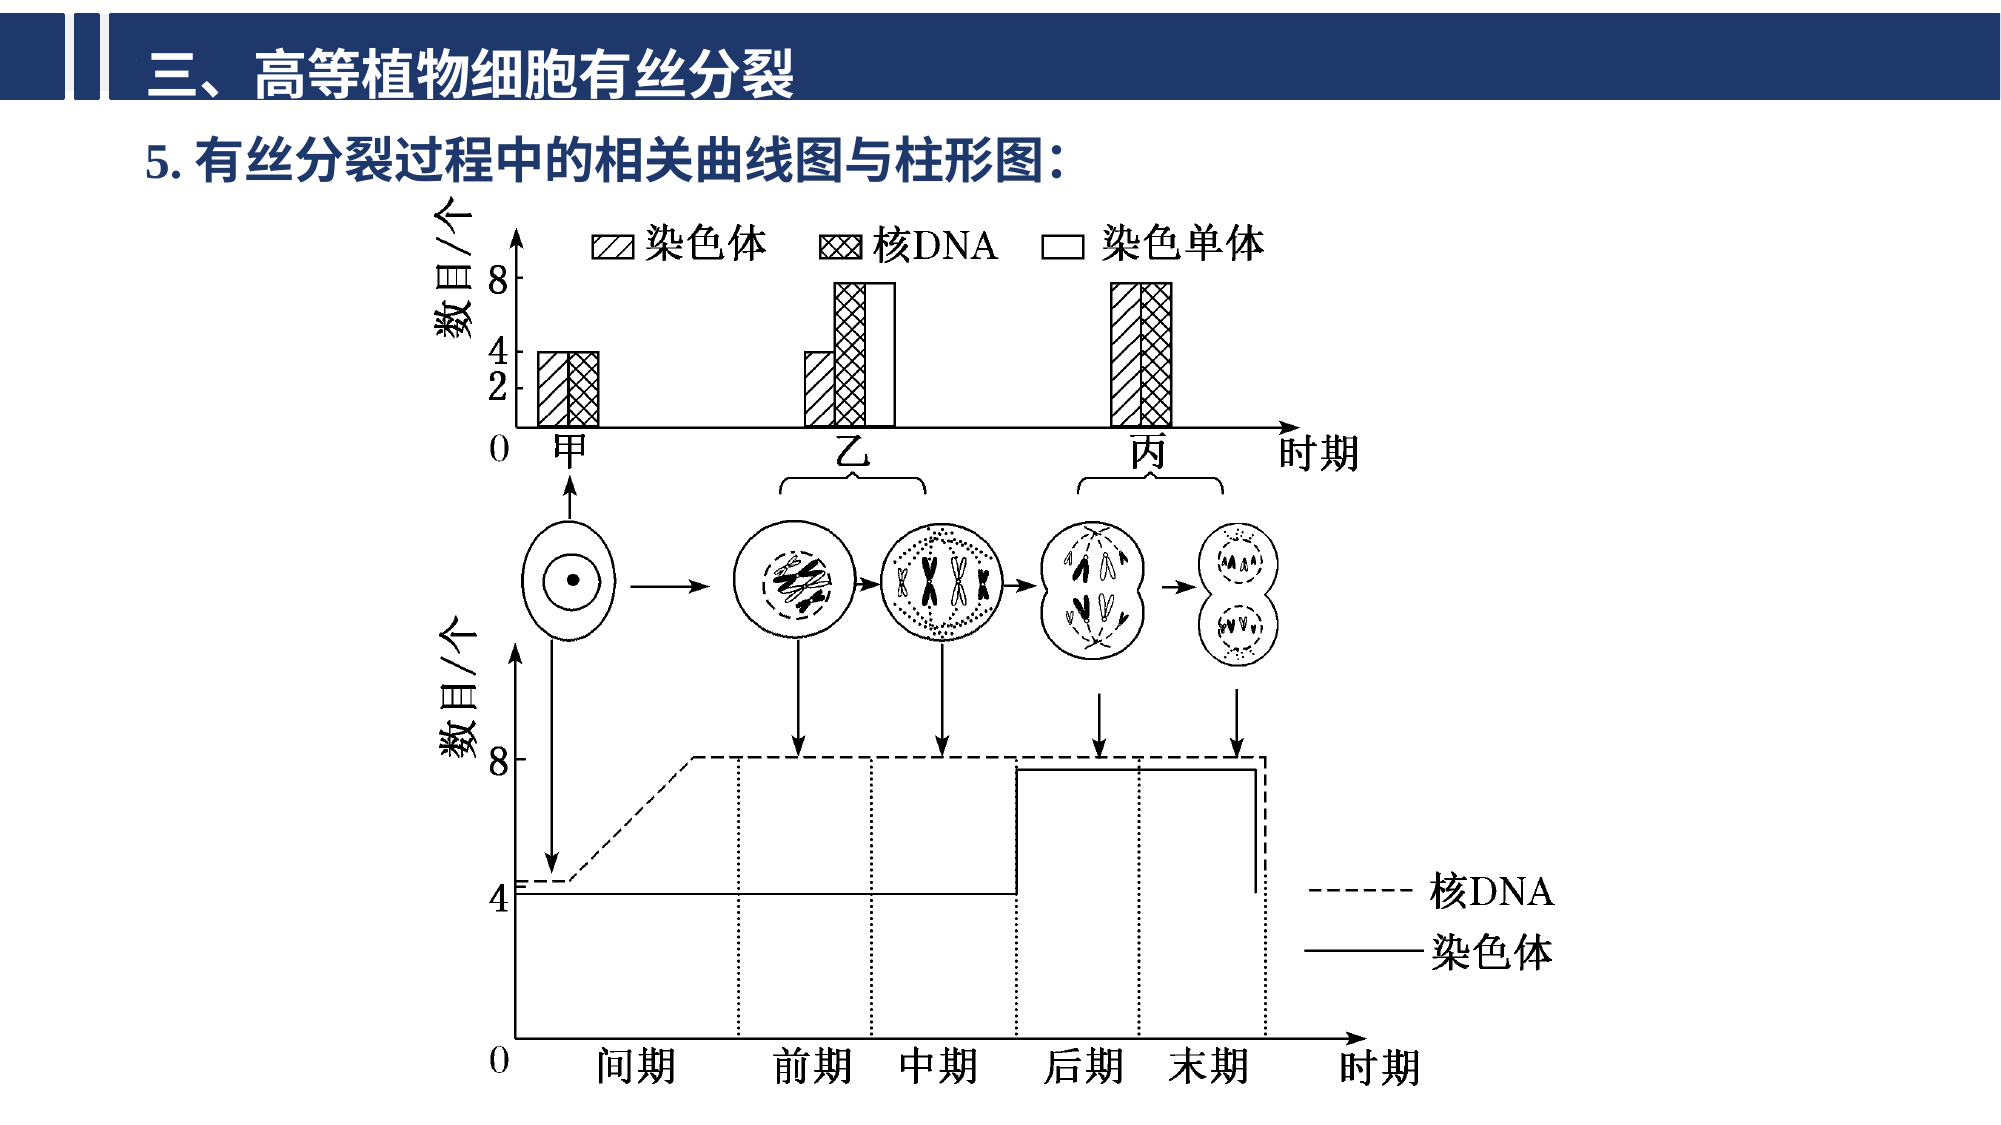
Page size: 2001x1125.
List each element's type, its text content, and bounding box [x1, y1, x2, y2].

picture [426, 195, 1574, 1096]
text_box 5.有丝分裂过程中的相关曲线图与柱形图： [130, 121, 1177, 197]
text_box 三、高等植物细胞有丝分裂 [130, 0, 908, 113]
